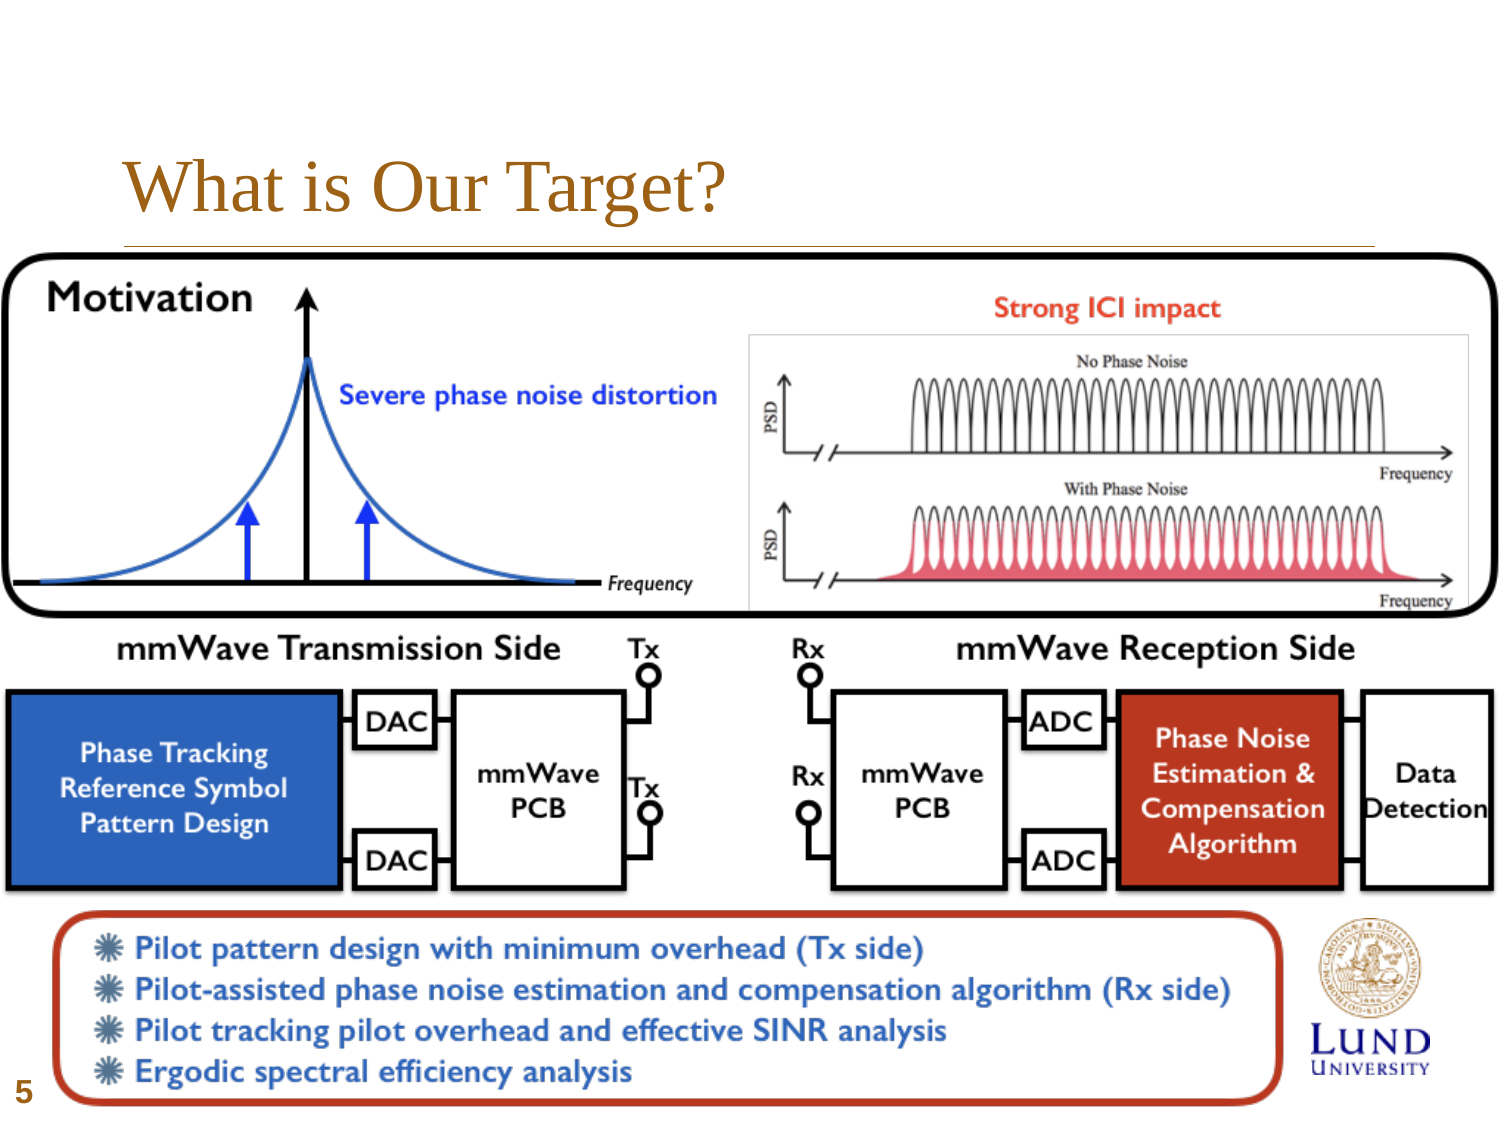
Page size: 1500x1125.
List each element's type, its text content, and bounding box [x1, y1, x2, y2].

title What is Our Target? [106, 46, 1375, 235]
picture [50, 908, 1285, 1109]
picture [0, 250, 1500, 900]
picture [1311, 918, 1430, 1075]
